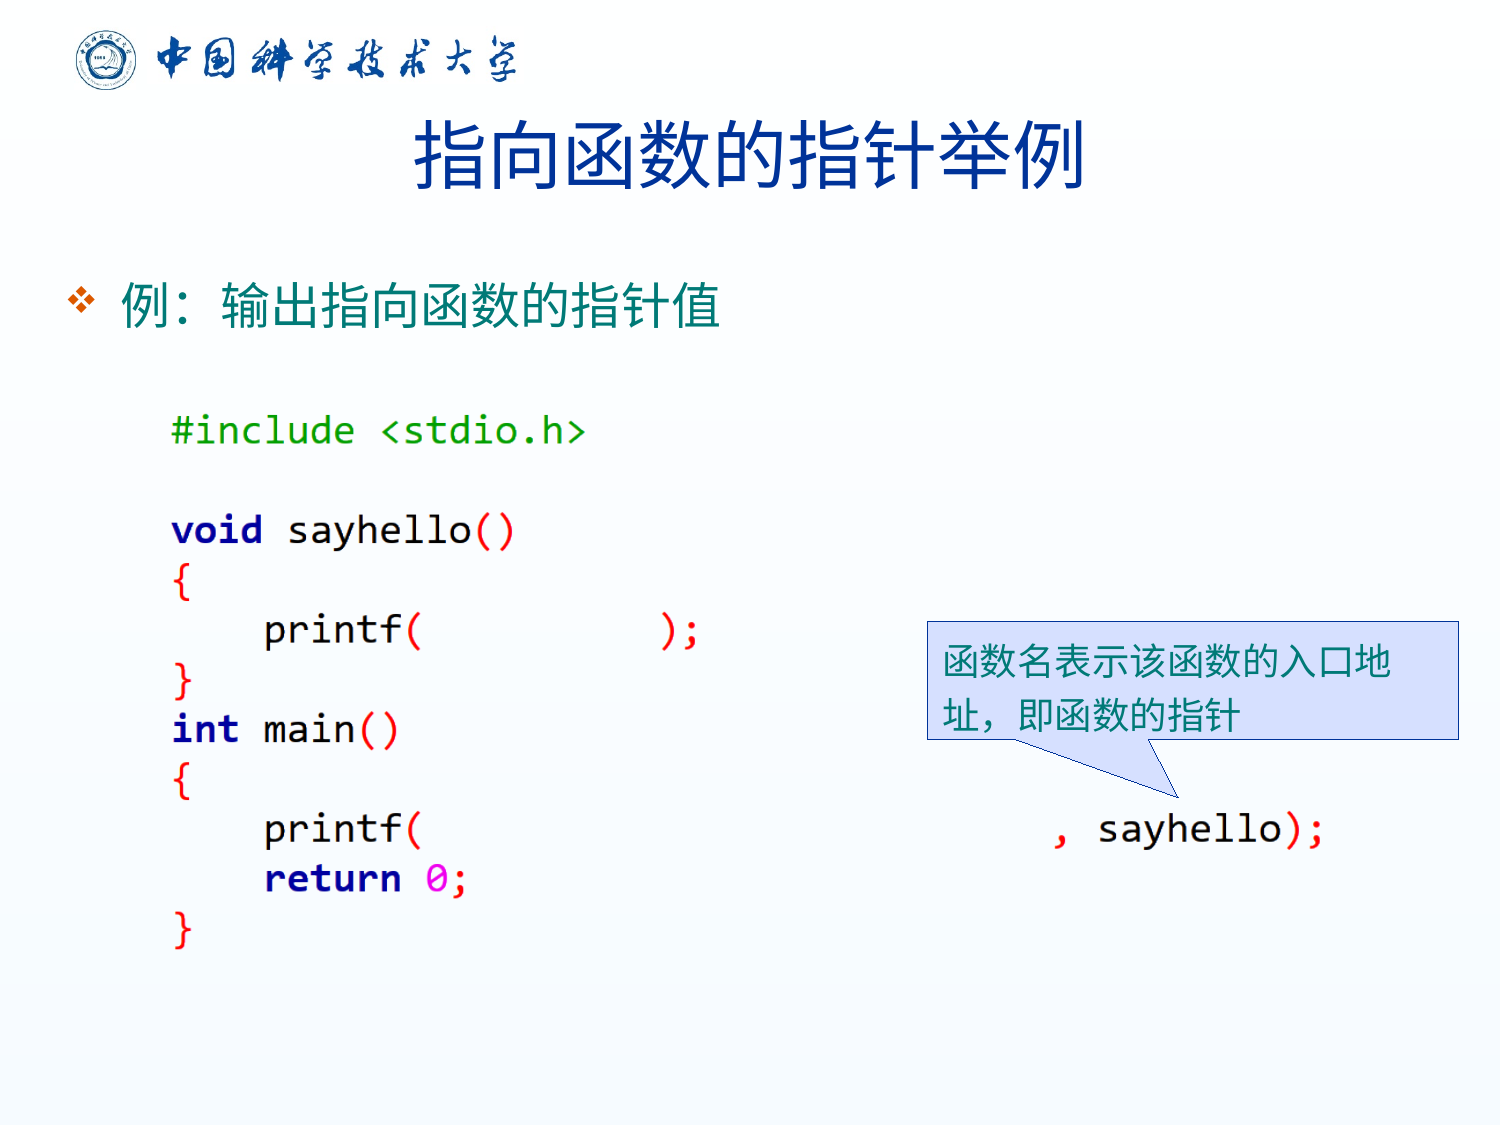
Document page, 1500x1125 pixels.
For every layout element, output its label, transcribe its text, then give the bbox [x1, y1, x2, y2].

picture [171, 408, 1332, 965]
picture [74, 27, 136, 90]
text_box 函数名表示该函数的入口地址，即函数的指针 [1332, 621, 1459, 740]
title 指向函数的指针举例 [49, 99, 1451, 209]
list 例：输出指向函数的指针值 [49, 255, 1451, 350]
picture [147, 26, 524, 84]
